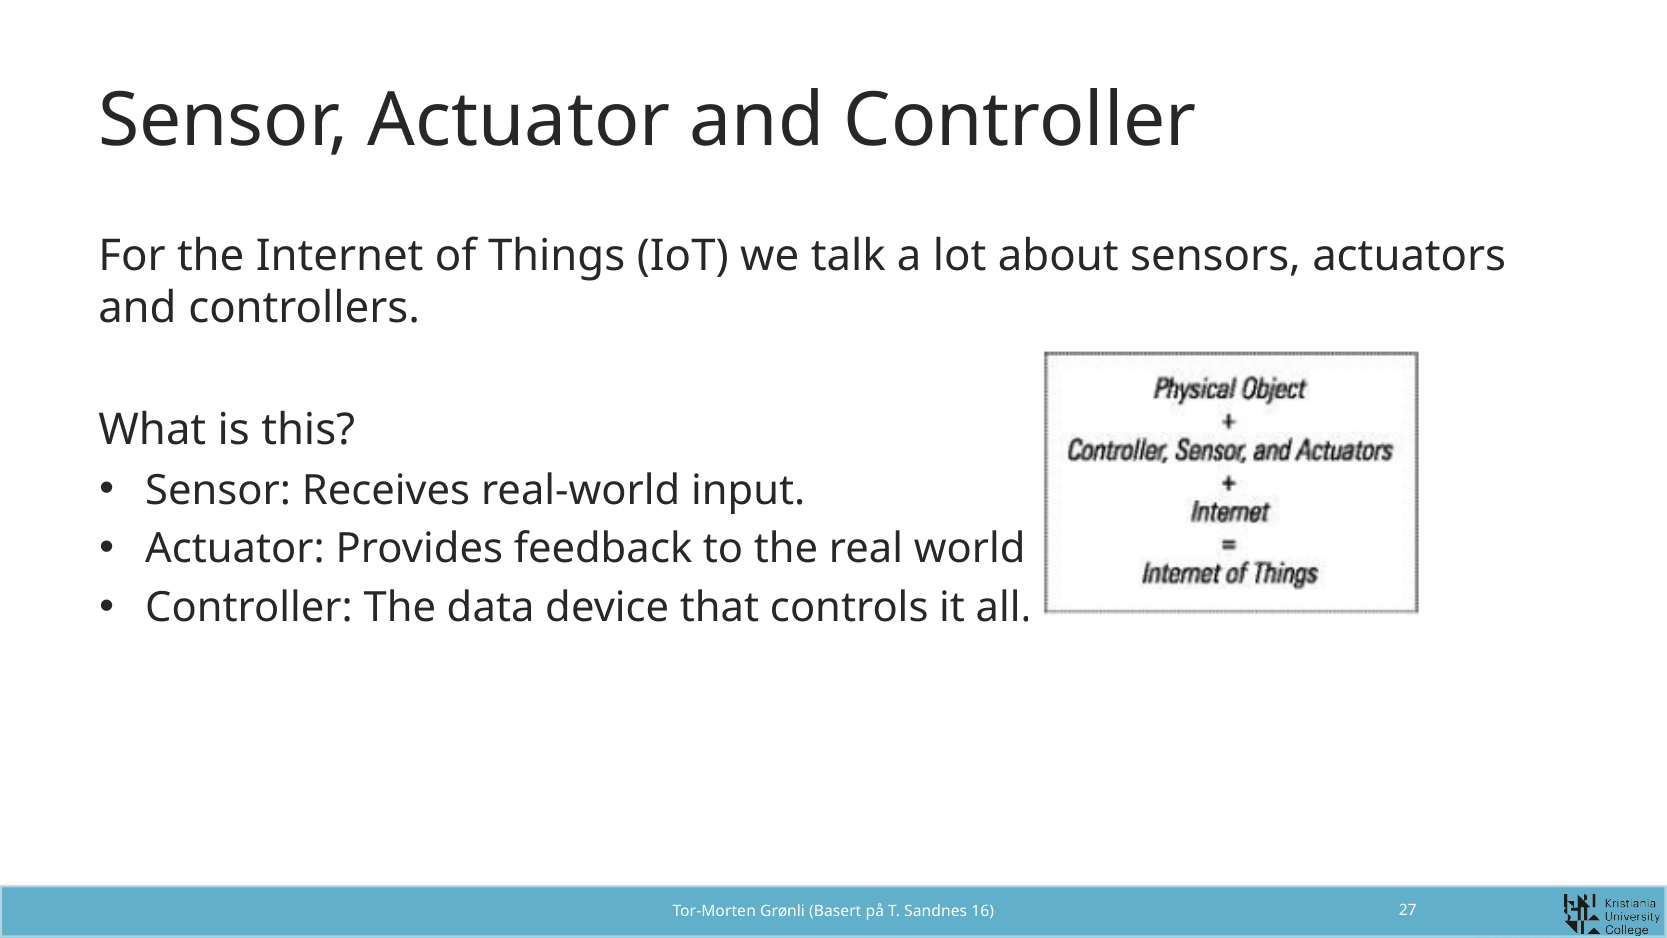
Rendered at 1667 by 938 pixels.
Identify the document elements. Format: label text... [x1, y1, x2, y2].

slide_number 27 [1148, 885, 1432, 936]
list For the Internet of Things (IoT) we talk a lot about sensors, actuators and controllers. What is this? Sensor: Receives real-world input. Actuator: Provides feedback to the real world. Controller: The data device that controls it all. [83, 218, 1584, 838]
picture [1027, 341, 1432, 629]
picture [1564, 894, 1660, 936]
title Sensor, Actuator and Controller [83, 37, 1584, 194]
footer Tor-Morten Grønli (Basert på T. Sandnes 16) [583, 885, 1083, 936]
